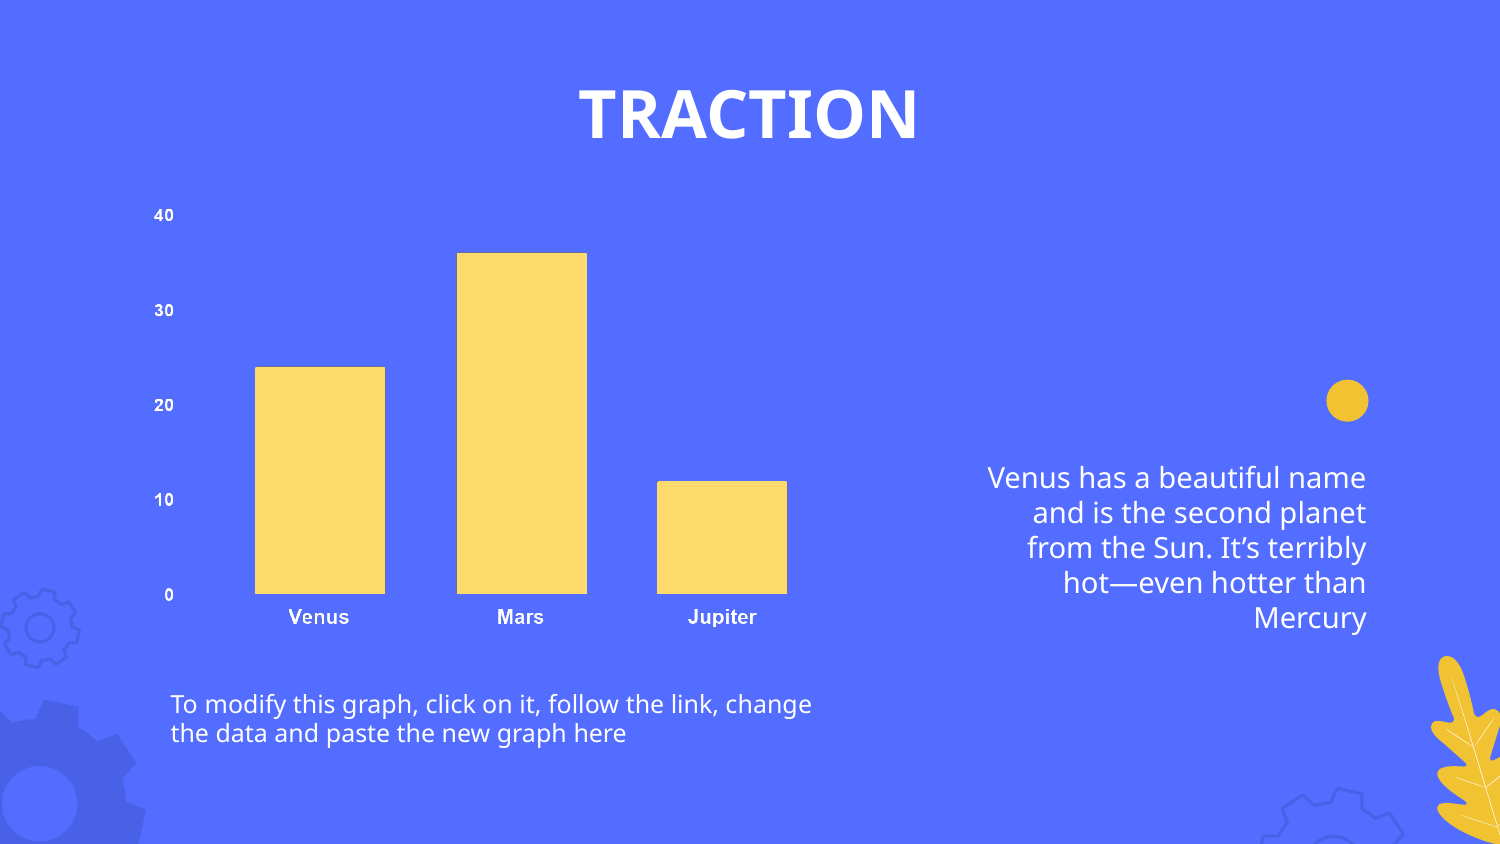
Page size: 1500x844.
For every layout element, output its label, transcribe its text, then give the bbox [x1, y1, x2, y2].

text_box [1326, 379, 1369, 422]
text_box Venus has a beautiful name and is the second planet from the Sun. It’s terribly hot—even hotter than Mercury [960, 444, 1382, 642]
title TRACTION [118, 57, 1382, 152]
picture [120, 181, 881, 652]
subtitle To modify this graph, click on it, follow the link, change the data and paste the new graph here [155, 673, 854, 788]
